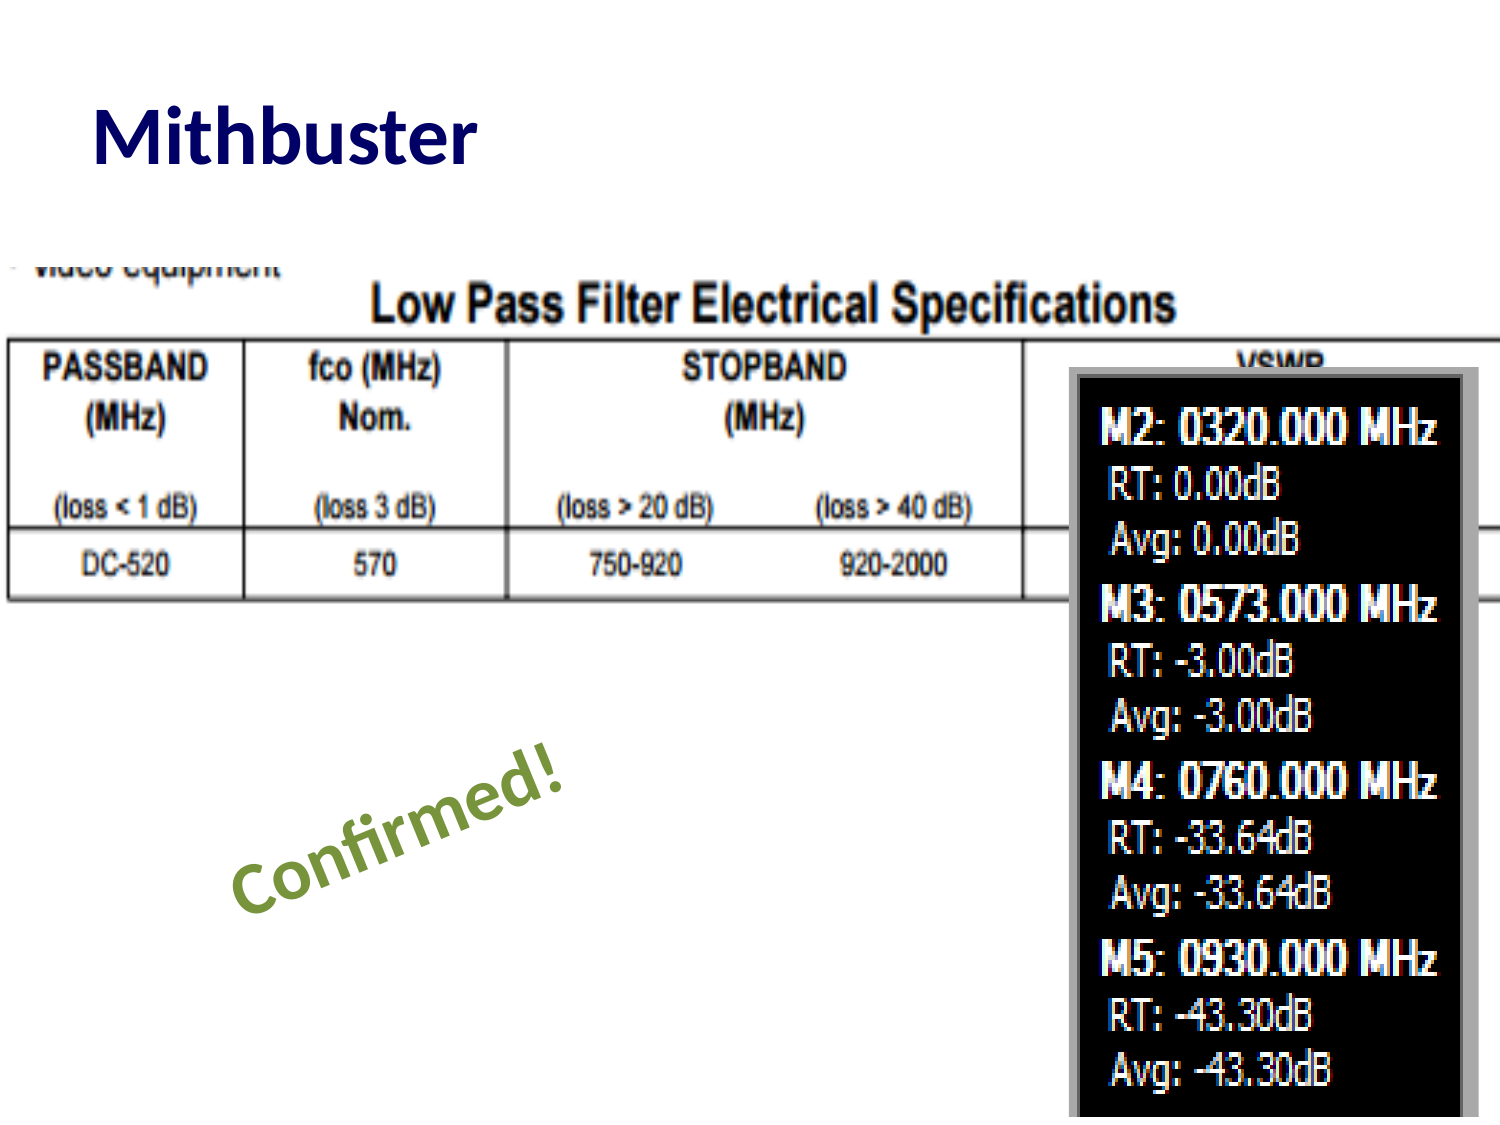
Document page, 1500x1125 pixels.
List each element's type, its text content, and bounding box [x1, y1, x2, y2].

text_box Confirmed! [198, 699, 606, 947]
text_box Mithbuster [76, 74, 1353, 189]
picture [1, 267, 1500, 1117]
